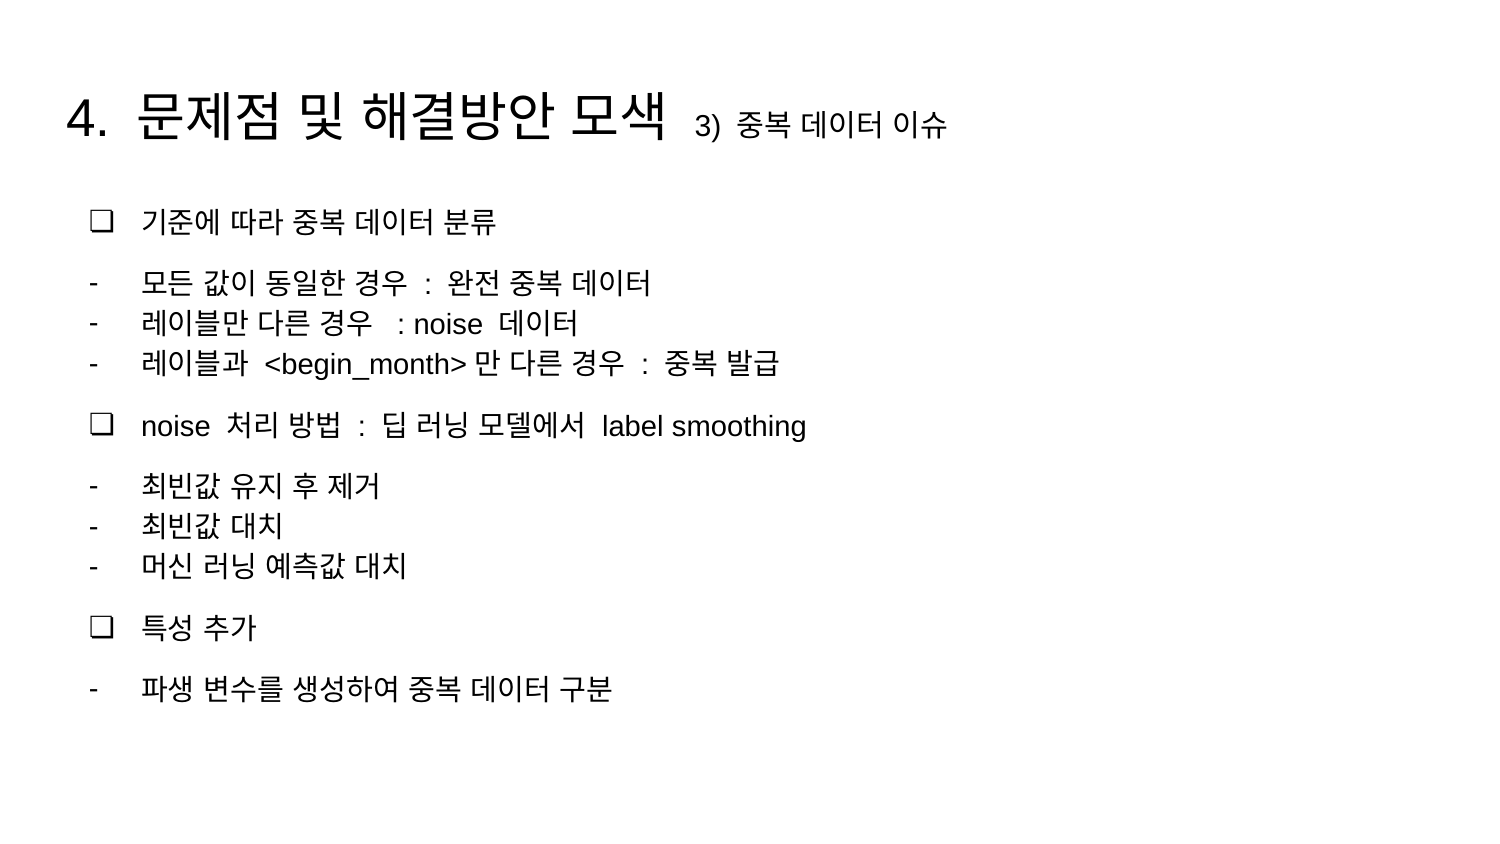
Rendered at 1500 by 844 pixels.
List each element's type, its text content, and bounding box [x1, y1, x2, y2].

title 4. 문제점 및 해결방안 모색 3) 중복 데이터 이슈 [51, 68, 1449, 163]
list 기준에 따라 중복 데이터 분류 모든 값이 동일한 경우 : 완전 중복 데이터 레이블만 다른 경우 : noise 데이터 레이블과 <begin_month>만 다른 경우 : 중복 발급 noise 처리 방법 : 딥 러닝 모델에서 label smoothing 최빈값 유지 후 제거 최빈값 대치 머신 러닝 예측값 대치 특성 추가 파생 변수를 생성하여 중복 데이터 구분 [51, 183, 1467, 805]
